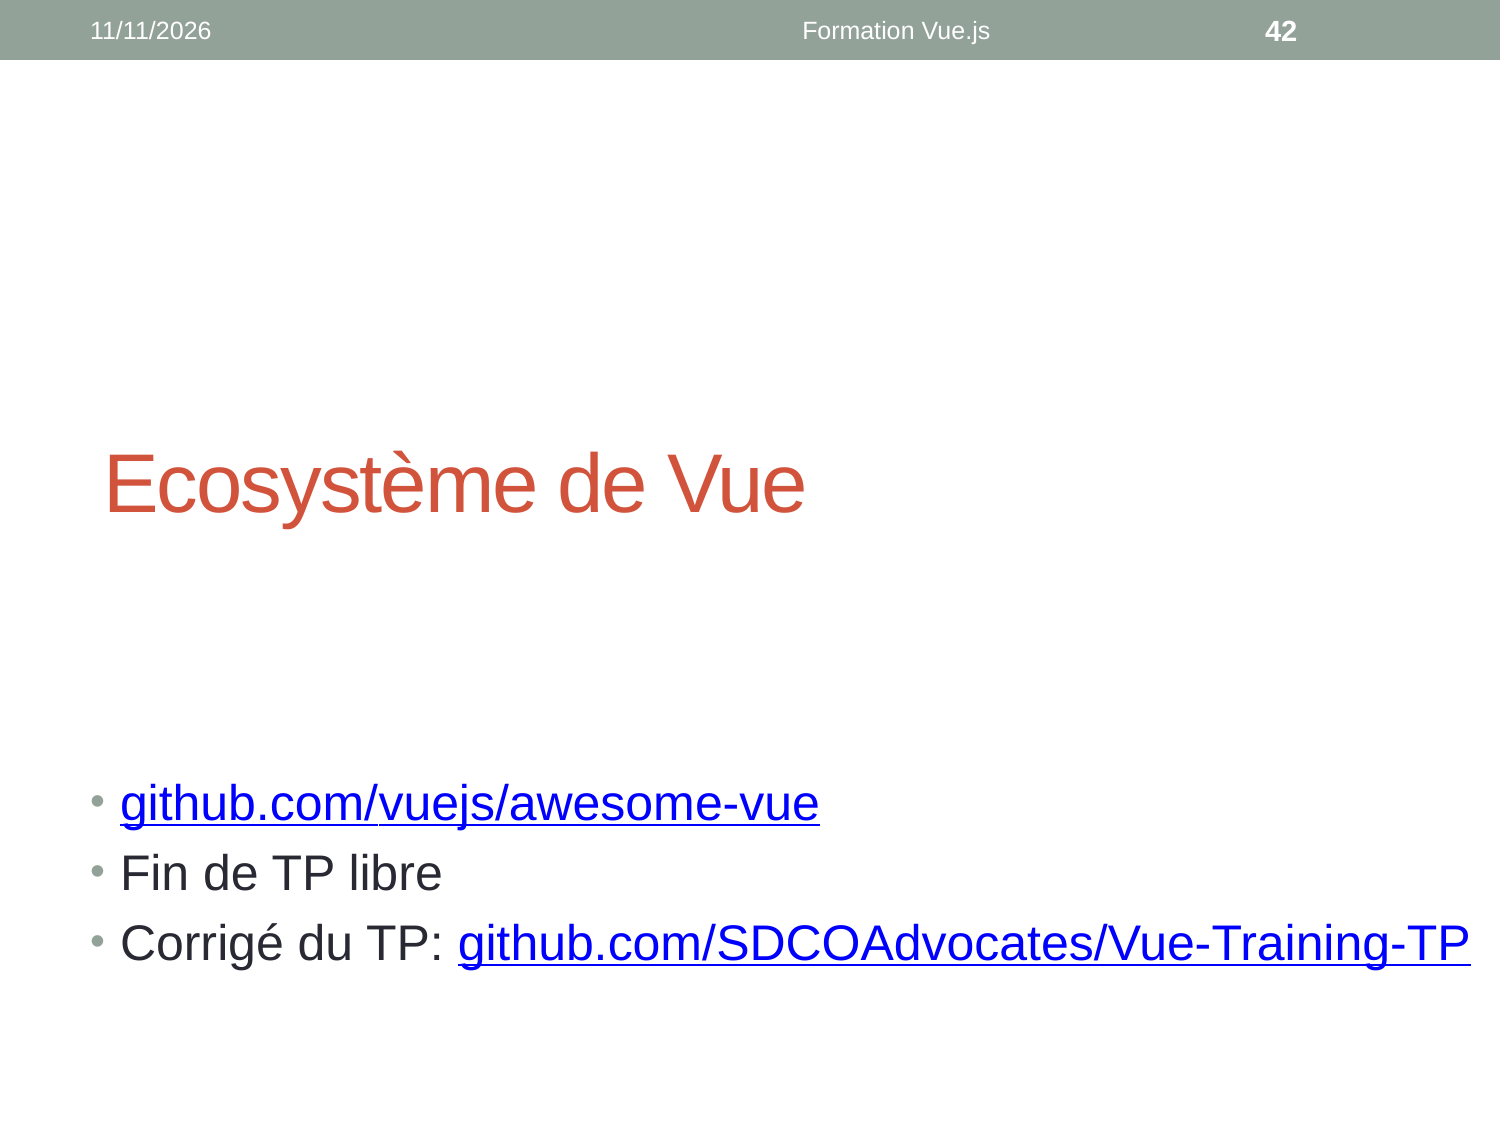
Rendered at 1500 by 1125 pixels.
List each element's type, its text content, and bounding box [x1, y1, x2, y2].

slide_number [75, 3, 550, 57]
footer Formation Vue.js [562, 3, 1238, 57]
title Ecosystème de Vue [88, 385, 1439, 573]
slide_number 42 [1250, 3, 1425, 57]
list github.com/vuejs/awesome-vue Fin de TP libre Corrigé du TP: github.com/SDCOAdvocates/Vue-Training-TP [75, 763, 1500, 1005]
